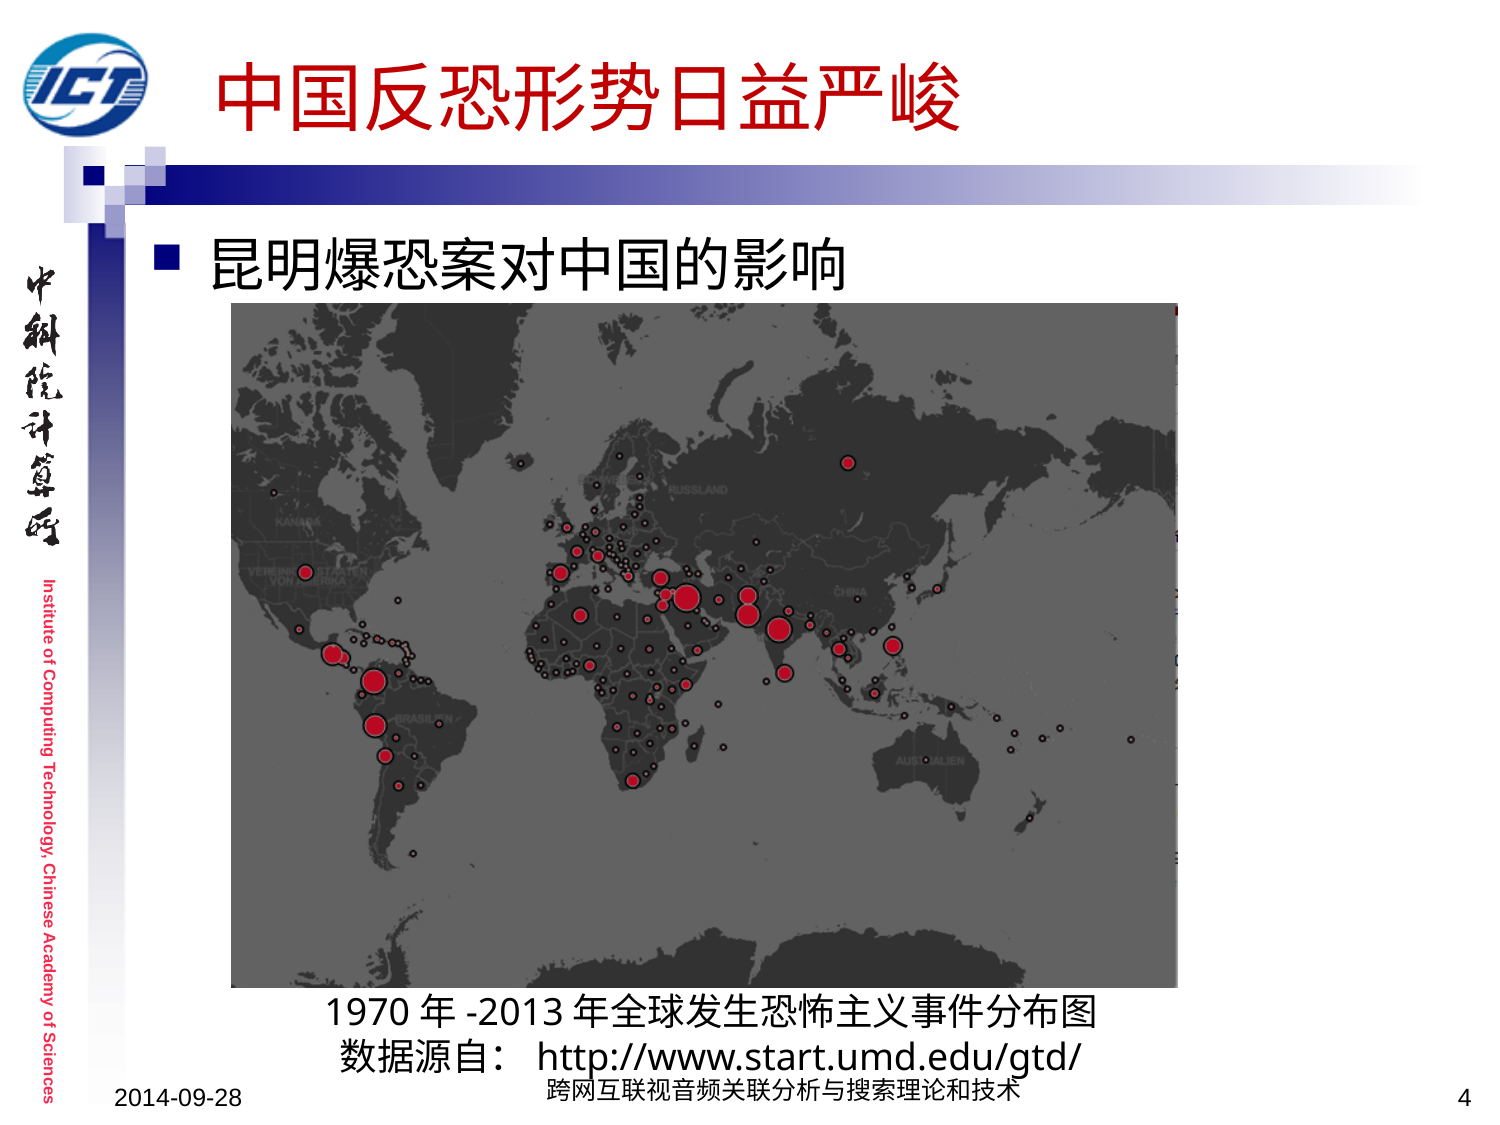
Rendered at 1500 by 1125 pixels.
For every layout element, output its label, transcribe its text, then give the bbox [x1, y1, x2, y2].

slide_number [98, 1082, 450, 1119]
title 中国反恐形势日益严峻 [197, 40, 1488, 150]
text_box 1970年-2013年全球发生恐怖主义事件分布图 数据源自：http://www.start.umd.edu/gtd/ [309, 996, 1113, 1086]
slide_number 4 [1136, 1082, 1488, 1119]
picture [231, 302, 1178, 988]
picture [13, 31, 158, 147]
footer 跨网互联视音频关联分析与搜索理论和技术 [508, 1082, 1060, 1119]
picture [21, 265, 63, 546]
picture [87, 221, 126, 1120]
list 昆明爆恐案对中国的影响 [135, 221, 1425, 1057]
